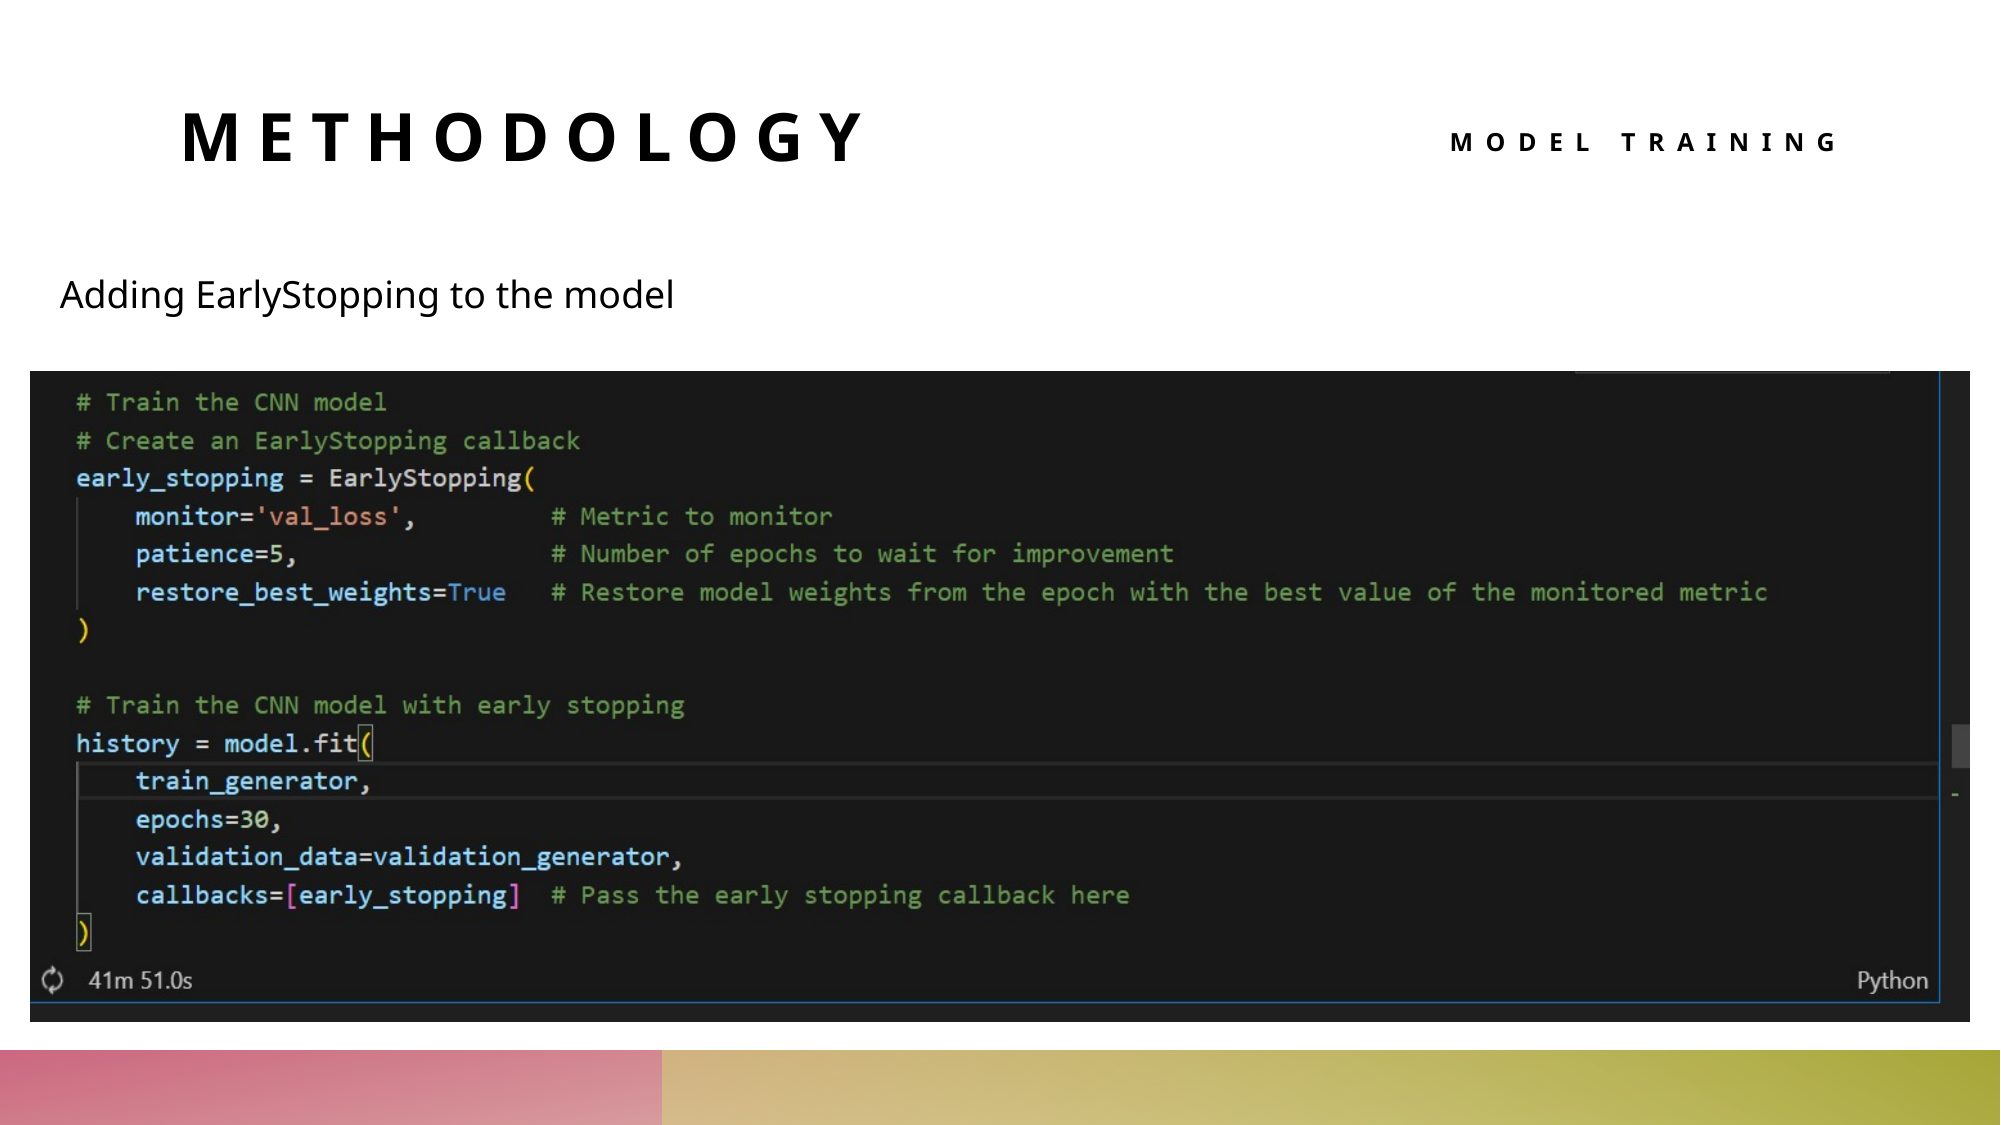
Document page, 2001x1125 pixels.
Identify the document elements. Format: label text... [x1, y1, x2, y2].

list model TRAINING [1398, 52, 1925, 216]
title METHODOLOGY [179, 52, 1282, 216]
text_box Adding EarlyStopping to the model [44, 263, 711, 324]
picture [29, 371, 1970, 1022]
